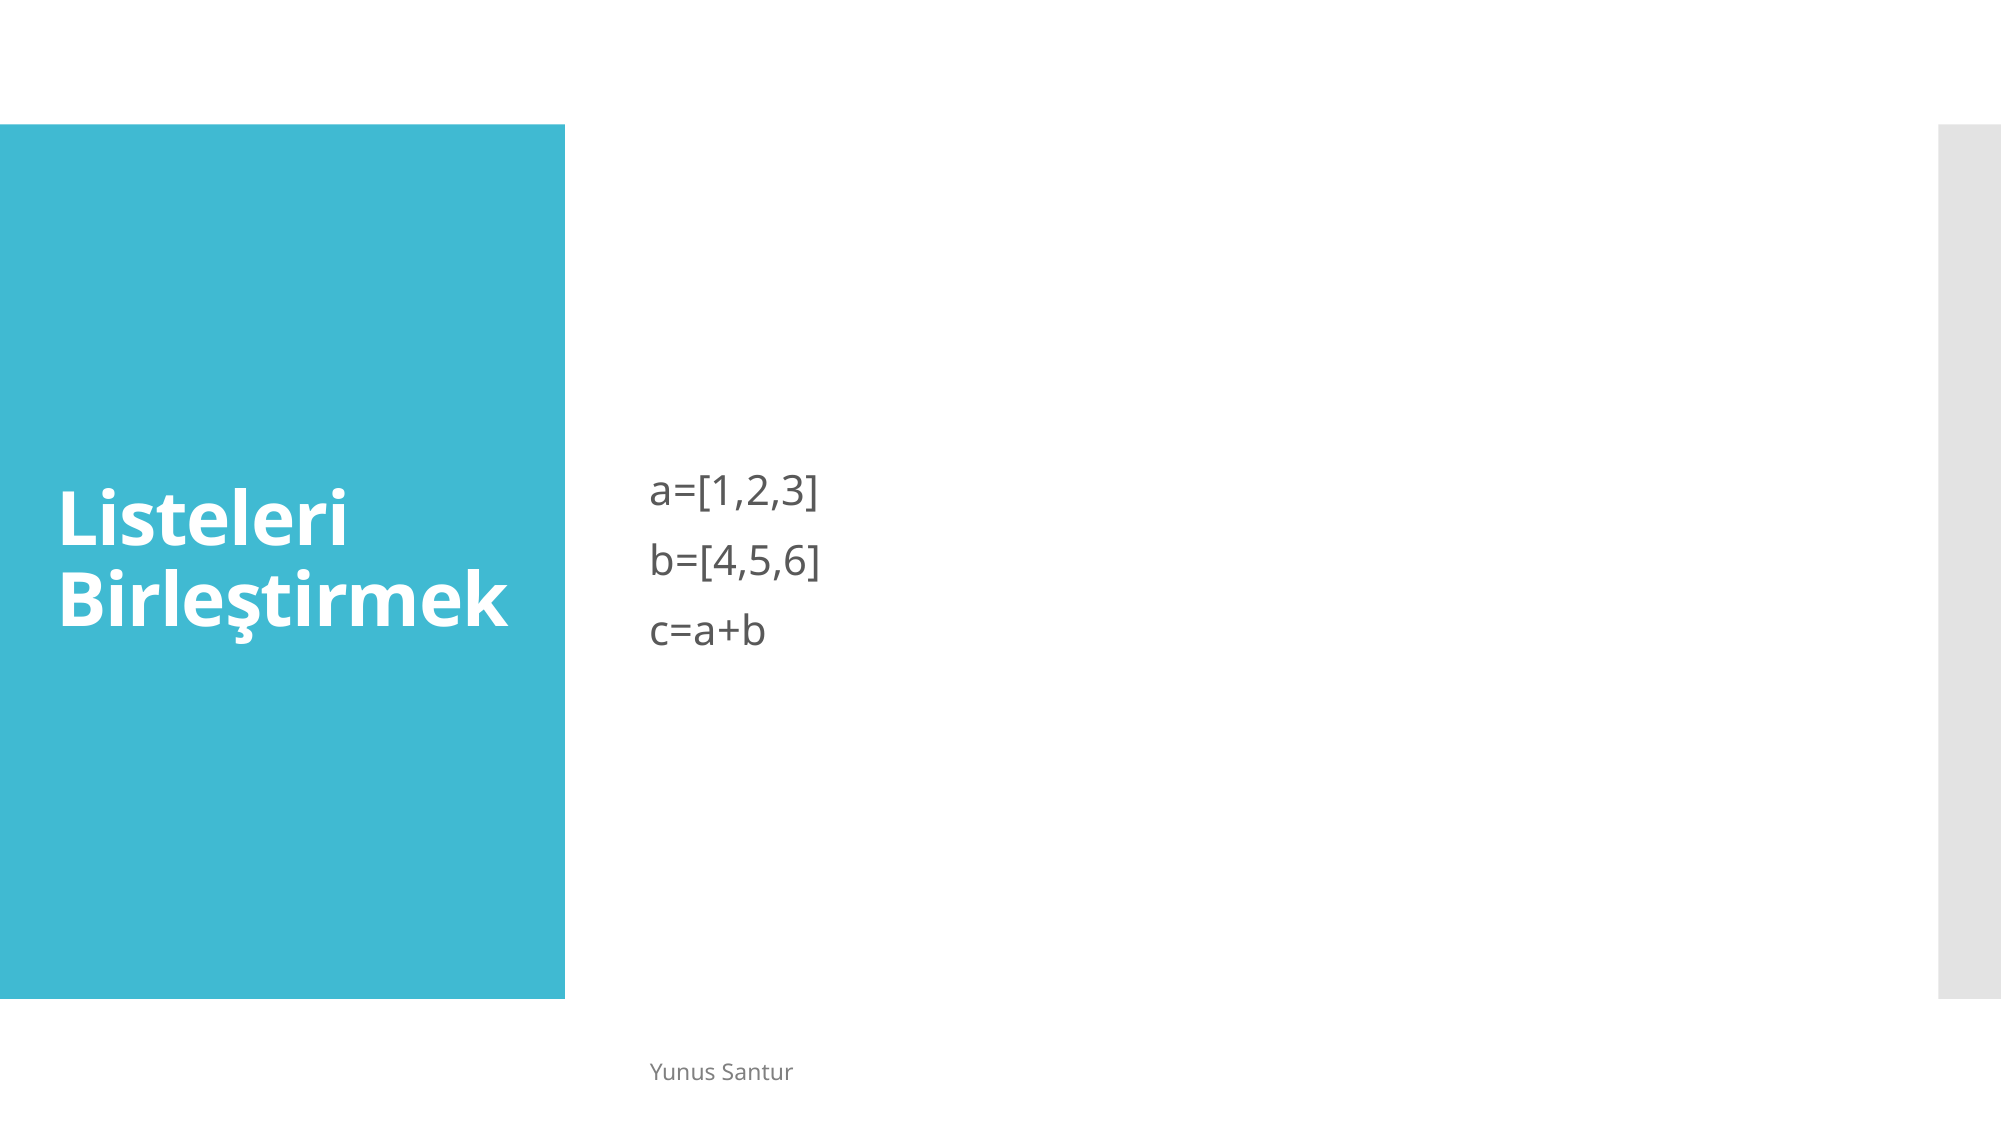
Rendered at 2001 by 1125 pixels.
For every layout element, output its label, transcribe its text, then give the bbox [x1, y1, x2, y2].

title Listeleri Birleştirmek [41, 184, 525, 940]
footer Yunus Santur [634, 1042, 1605, 1103]
list a=[1,2,3] b=[4,5,6] c=a+b [634, 141, 1835, 982]
